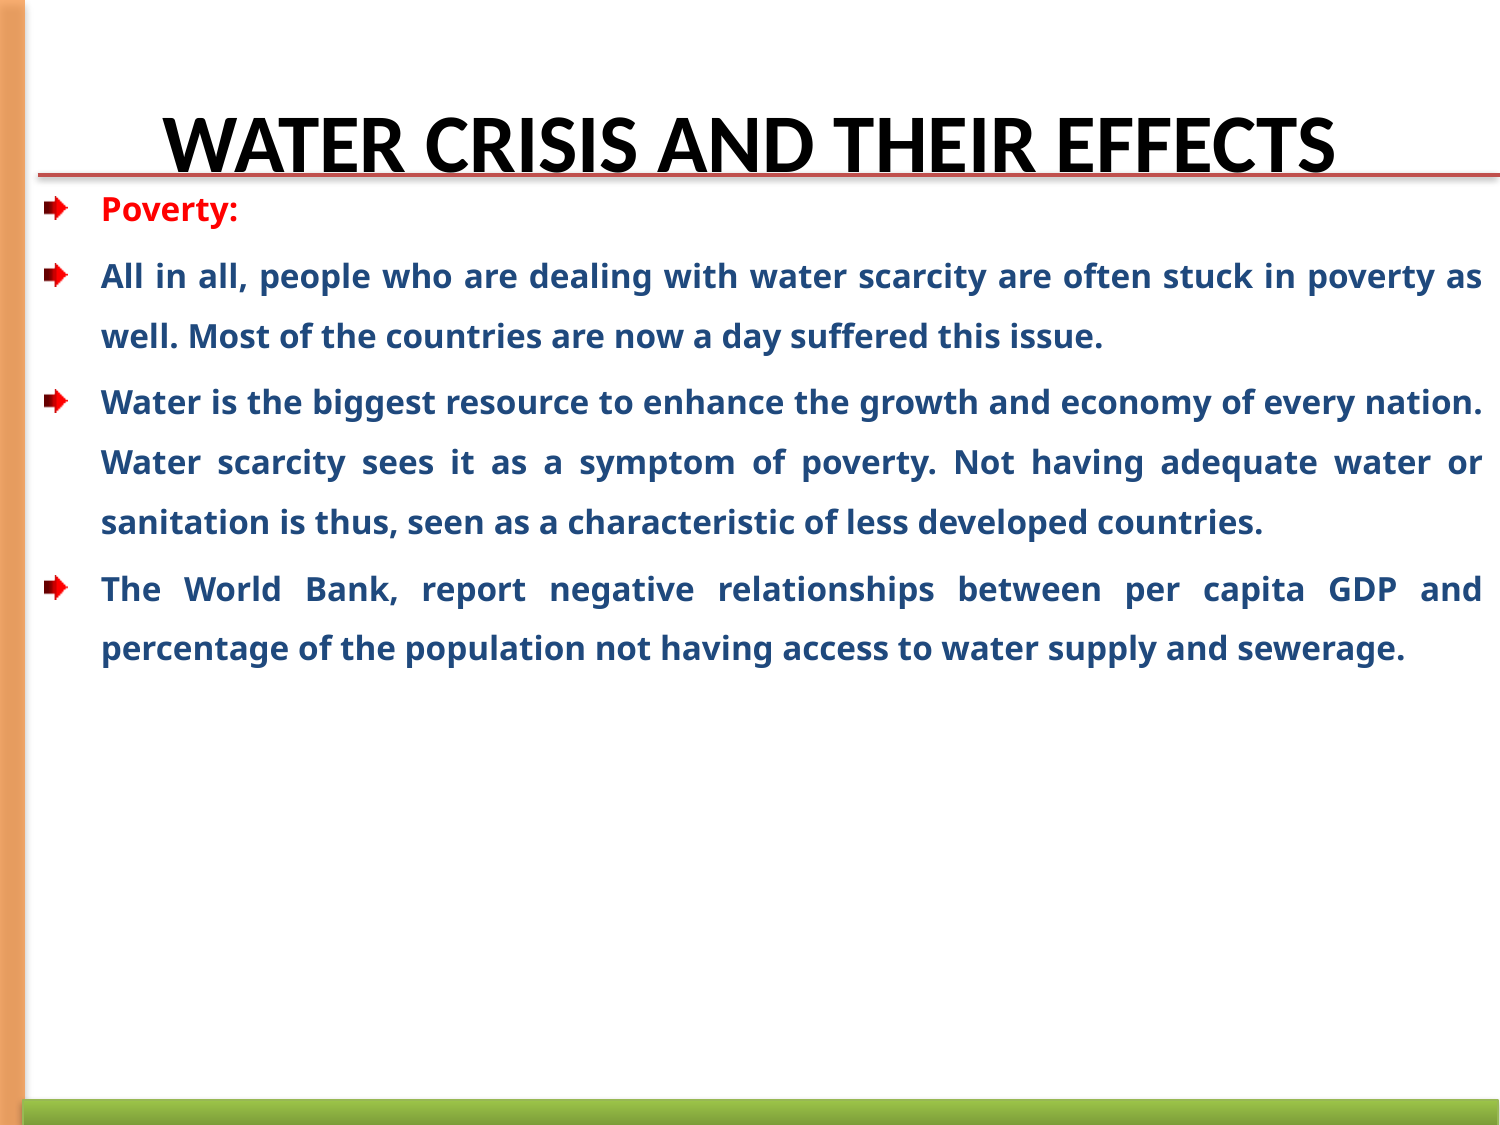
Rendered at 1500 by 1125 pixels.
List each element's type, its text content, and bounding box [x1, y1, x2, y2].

picture [44, 389, 68, 413]
picture [44, 575, 68, 600]
picture [44, 196, 68, 220]
picture [44, 263, 68, 287]
title WATER CRISIS AND THEIR EFFECTS [75, 45, 1425, 160]
list Poverty: All in all, people who are dealing with water scarcity are often stuck in poverty as well. Most of the countries are now a day suffered this issue. Water is the biggest resource to enhance the growth and economy of every nation. Water scarcity sees it as a symptom of poverty. Not having adequate water or sanitation is thus, seen as a characteristic of less developed countries. The World Bank, report negative relationships between per capita GDP and percentage of the population not having access to water supply and sewerage. [29, 160, 1500, 1057]
